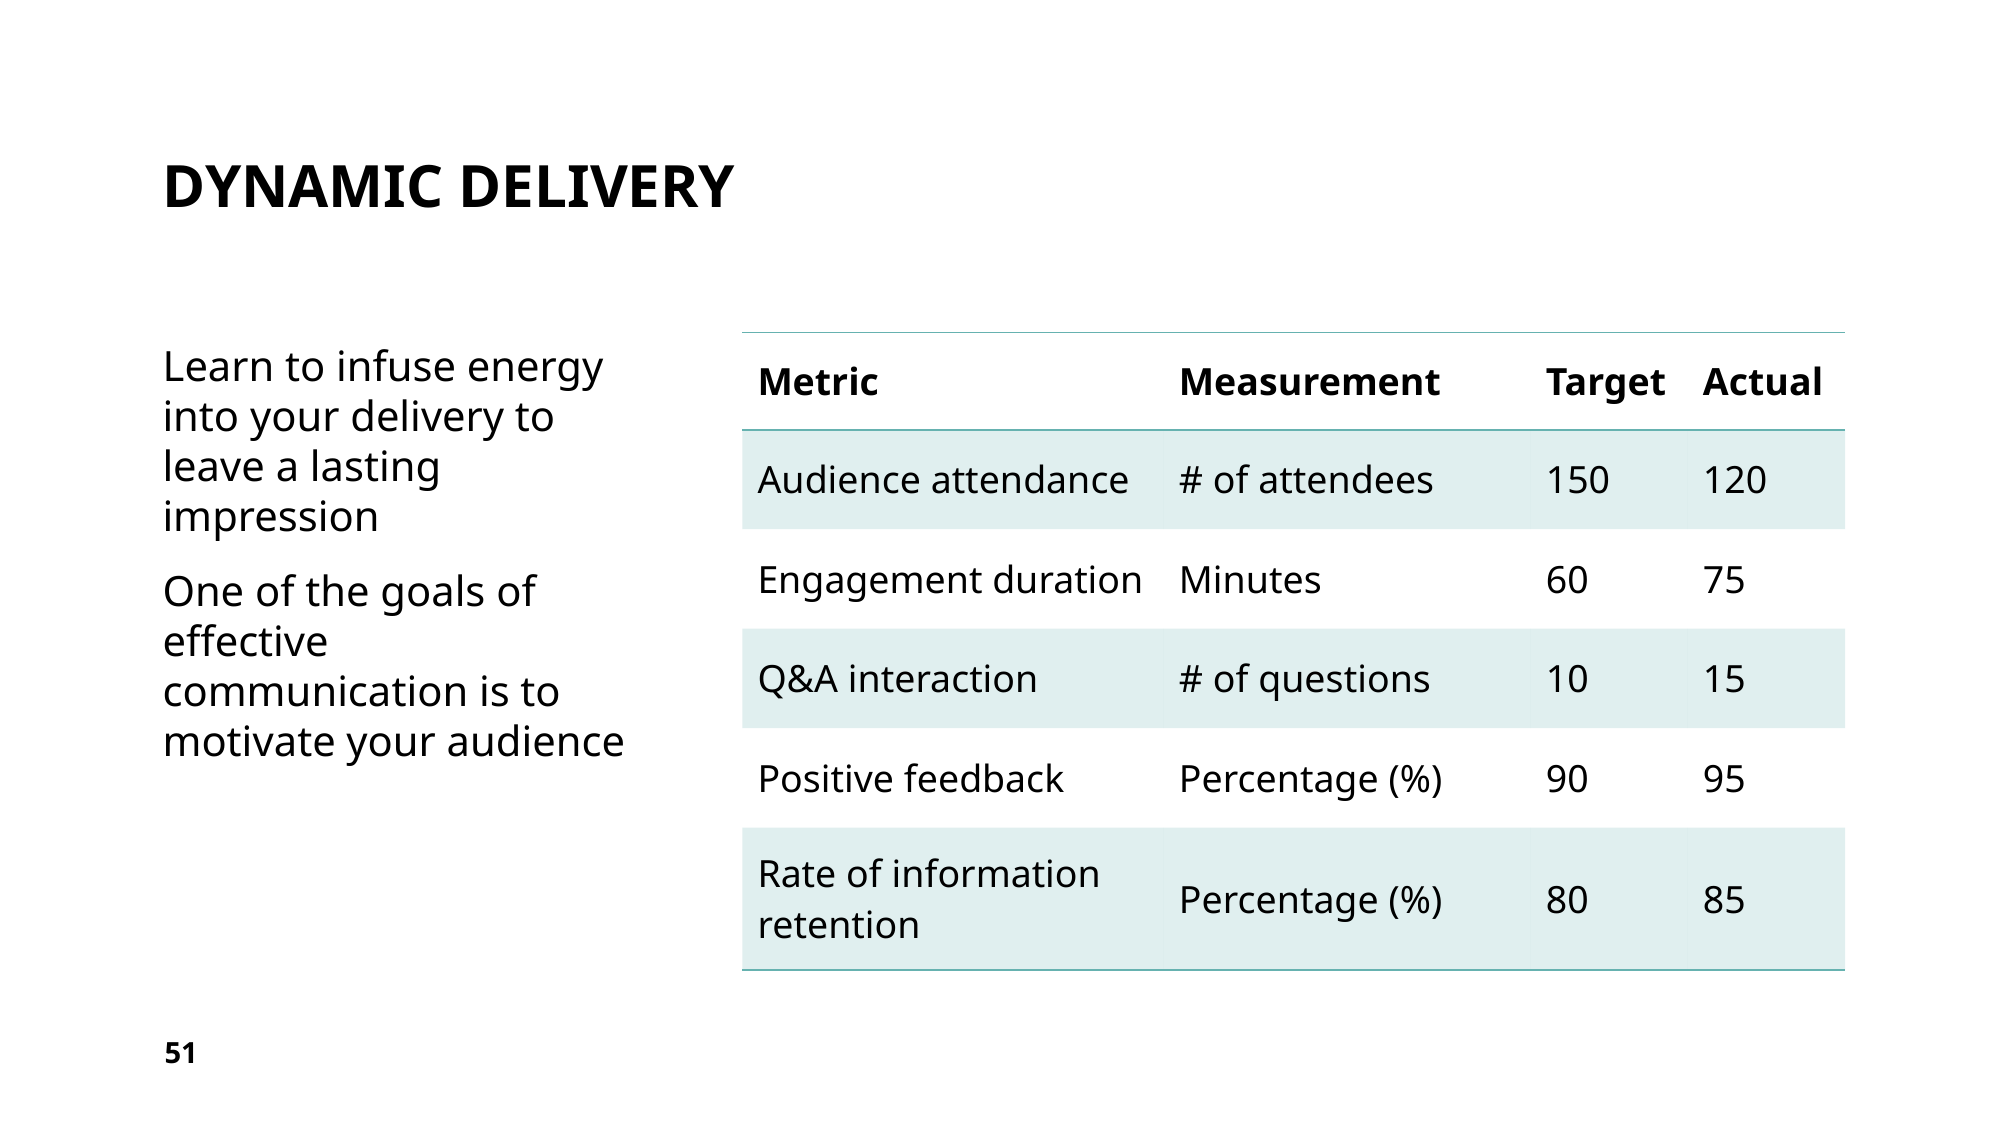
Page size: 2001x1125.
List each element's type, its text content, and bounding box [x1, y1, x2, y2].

table_cell 85 [1688, 828, 1845, 969]
table_cell Engagement duration [742, 529, 1164, 629]
table_cell 150 [1531, 431, 1688, 529]
table_cell Audience attendance [742, 431, 1164, 529]
list Learn to infuse energy into your delivery to leave a lasting impression One of the goals of effective communication is to motivate your audience [147, 332, 643, 973]
table_header Metric [742, 333, 1164, 429]
table_header Actual [1688, 333, 1845, 429]
title Dynamic delivery [147, 22, 1160, 228]
table_cell 75 [1688, 529, 1845, 629]
table_cell 15 [1688, 629, 1845, 728]
table_cell 120 [1688, 431, 1845, 529]
table_header Target [1531, 333, 1688, 429]
table_cell Minutes [1164, 529, 1531, 629]
table_cell 95 [1688, 728, 1845, 828]
table_cell # of questions [1164, 629, 1531, 728]
table_cell 80 [1531, 828, 1688, 969]
table_header Measurement [1164, 333, 1531, 429]
table_cell Rate of information retention [742, 828, 1164, 969]
table_cell # of attendees [1164, 431, 1531, 529]
table_cell Percentage (%) [1164, 828, 1531, 969]
table_cell Positive feedback [742, 728, 1164, 828]
table_cell 90 [1531, 728, 1688, 828]
table_cell 10 [1531, 629, 1688, 728]
table_cell Percentage (%) [1164, 728, 1531, 828]
slide_number 51 [149, 1024, 345, 1085]
table_cell 60 [1531, 529, 1688, 629]
table_cell Q&A interaction [742, 629, 1164, 728]
